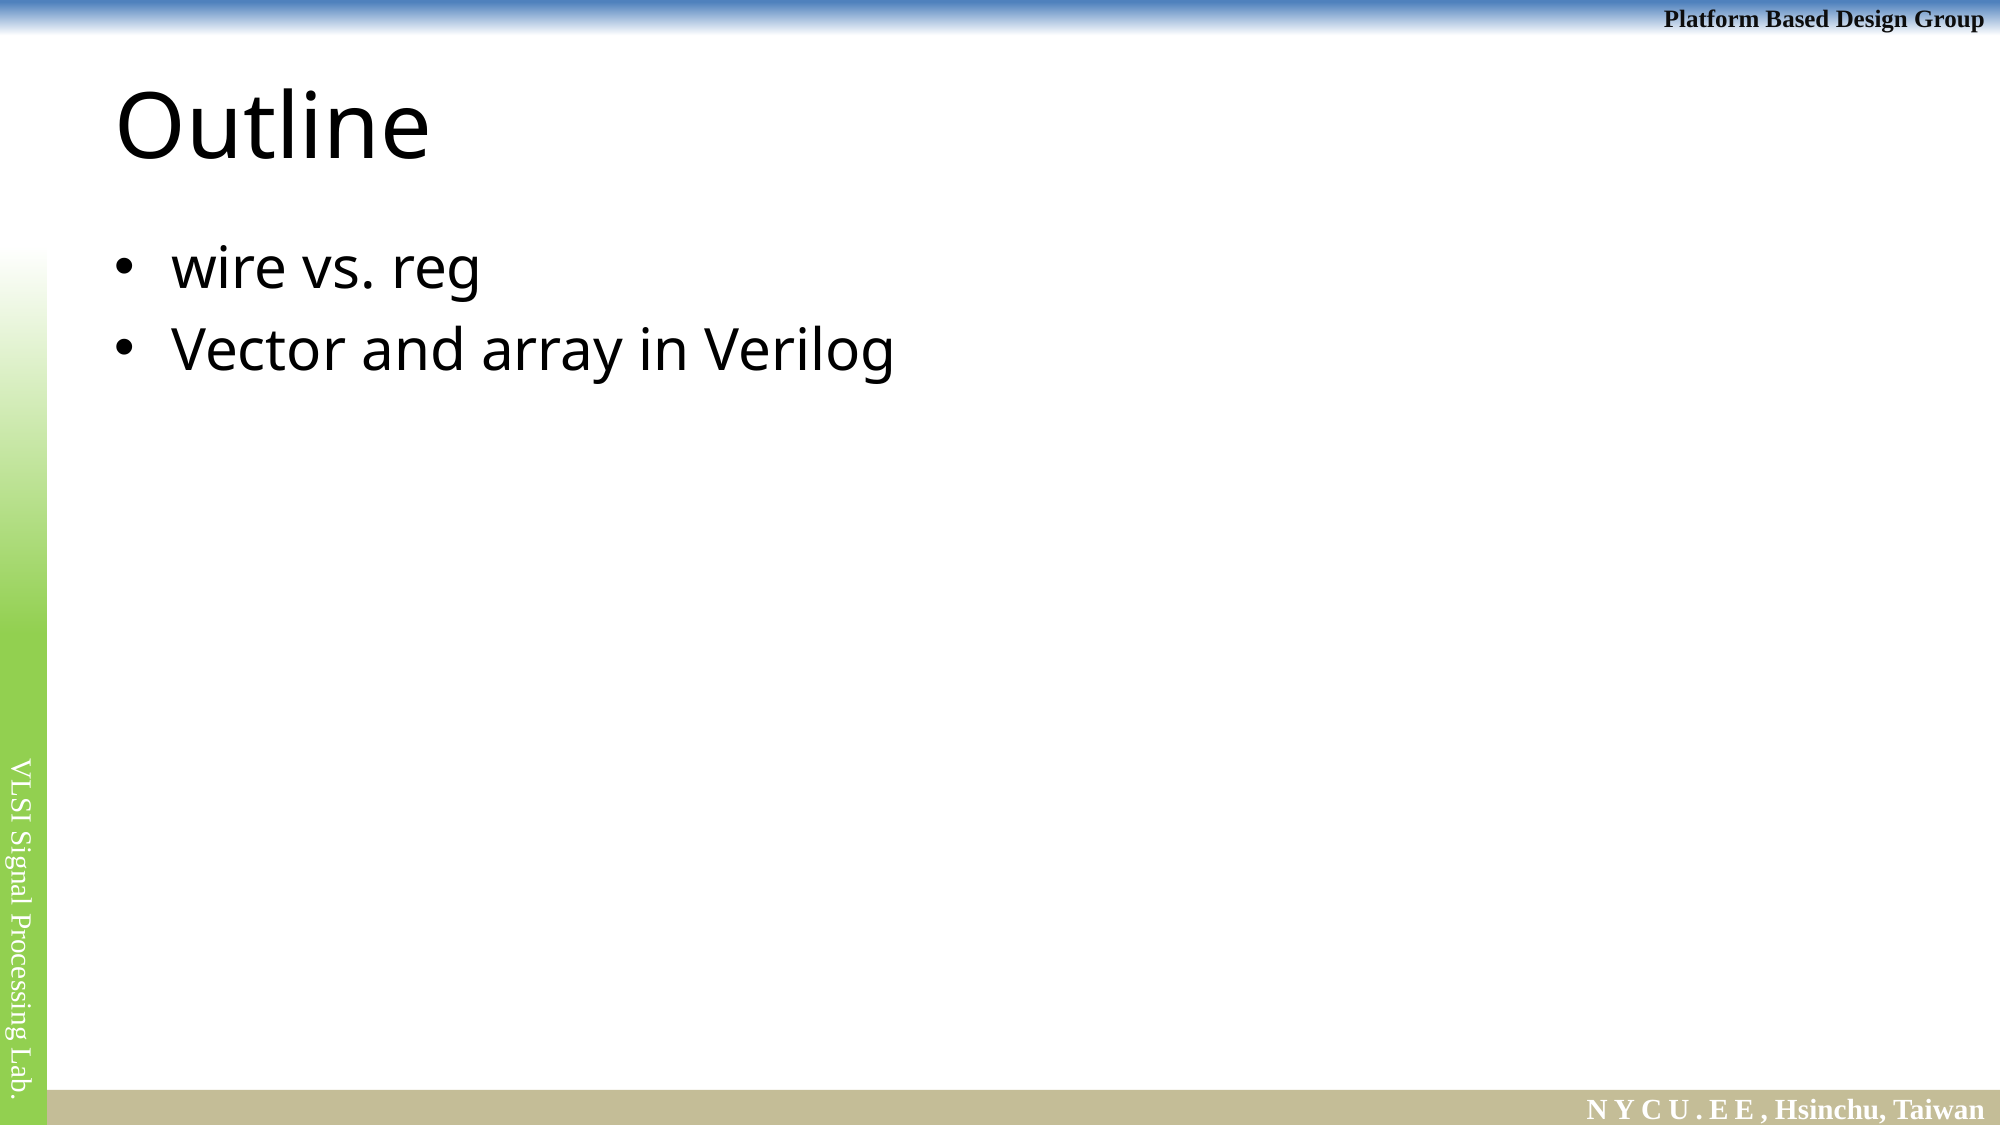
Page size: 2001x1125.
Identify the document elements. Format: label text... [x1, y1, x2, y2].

list wire vs. reg Vector and array in Verilog [99, 222, 1901, 1044]
title Outline [99, 44, 1901, 200]
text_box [0, 472, 47, 476]
